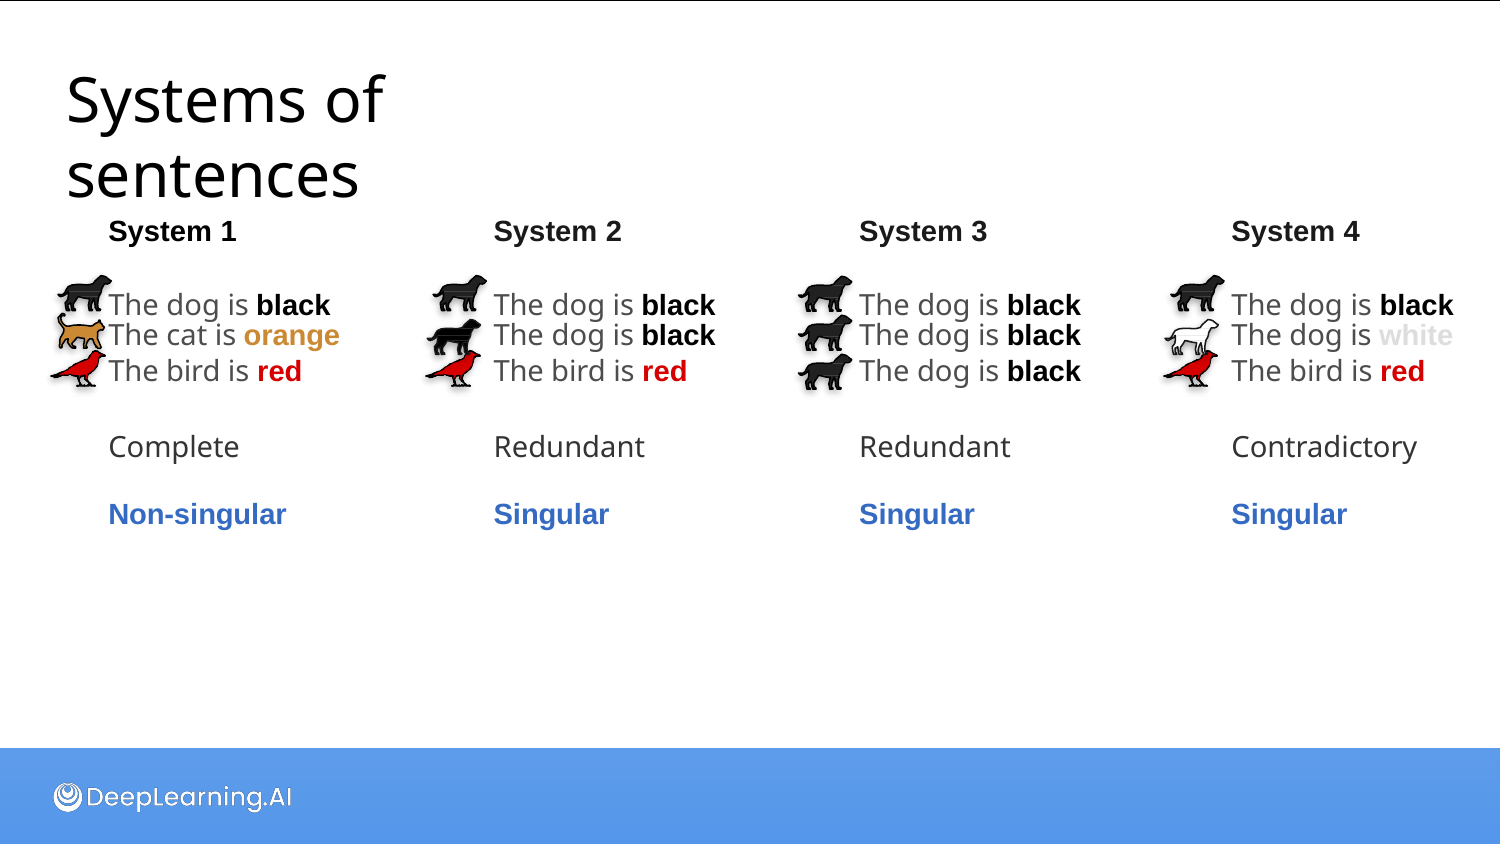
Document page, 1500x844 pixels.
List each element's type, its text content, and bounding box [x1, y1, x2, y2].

table_header System 1 [103, 220, 417, 270]
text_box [1157, 316, 1226, 366]
table_cell Complete [103, 412, 417, 483]
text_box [791, 275, 859, 401]
table_cell Non-singular [103, 483, 417, 533]
table_header System 2 [417, 220, 786, 270]
picture [0, 748, 1500, 844]
picture [425, 272, 494, 322]
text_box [418, 274, 488, 397]
table_cell The dog is white [1230, 323, 1456, 358]
table_cell The dog is black [118, 270, 417, 323]
title Systems of sentences [64, 58, 680, 211]
table_cell Redundant [786, 412, 1155, 483]
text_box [1156, 372, 1226, 397]
table_cell The dog is black [786, 358, 1155, 412]
table_cell The cat is orange [124, 323, 413, 358]
table_cell The bird is red [103, 358, 417, 412]
table_cell Singular [786, 483, 1155, 533]
table_cell The dog is black [786, 270, 1155, 323]
table_header System 4 [1155, 220, 1456, 270]
table_cell The dog is black [492, 270, 786, 323]
table_cell Singular [1155, 483, 1456, 533]
table_cell The bird is red [417, 358, 786, 412]
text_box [43, 272, 119, 397]
table_cell The dog is black [492, 323, 786, 358]
table_cell Redundant [417, 412, 786, 483]
table_cell The dog is black [864, 323, 1150, 358]
table_cell Singular [417, 483, 786, 533]
table_cell The dog is black [1230, 270, 1456, 323]
table_cell The bird is red [1155, 358, 1456, 412]
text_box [1156, 274, 1226, 316]
table_cell Contradictory [1155, 412, 1456, 483]
picture [1163, 272, 1232, 322]
table_header System 3 [786, 220, 1155, 270]
